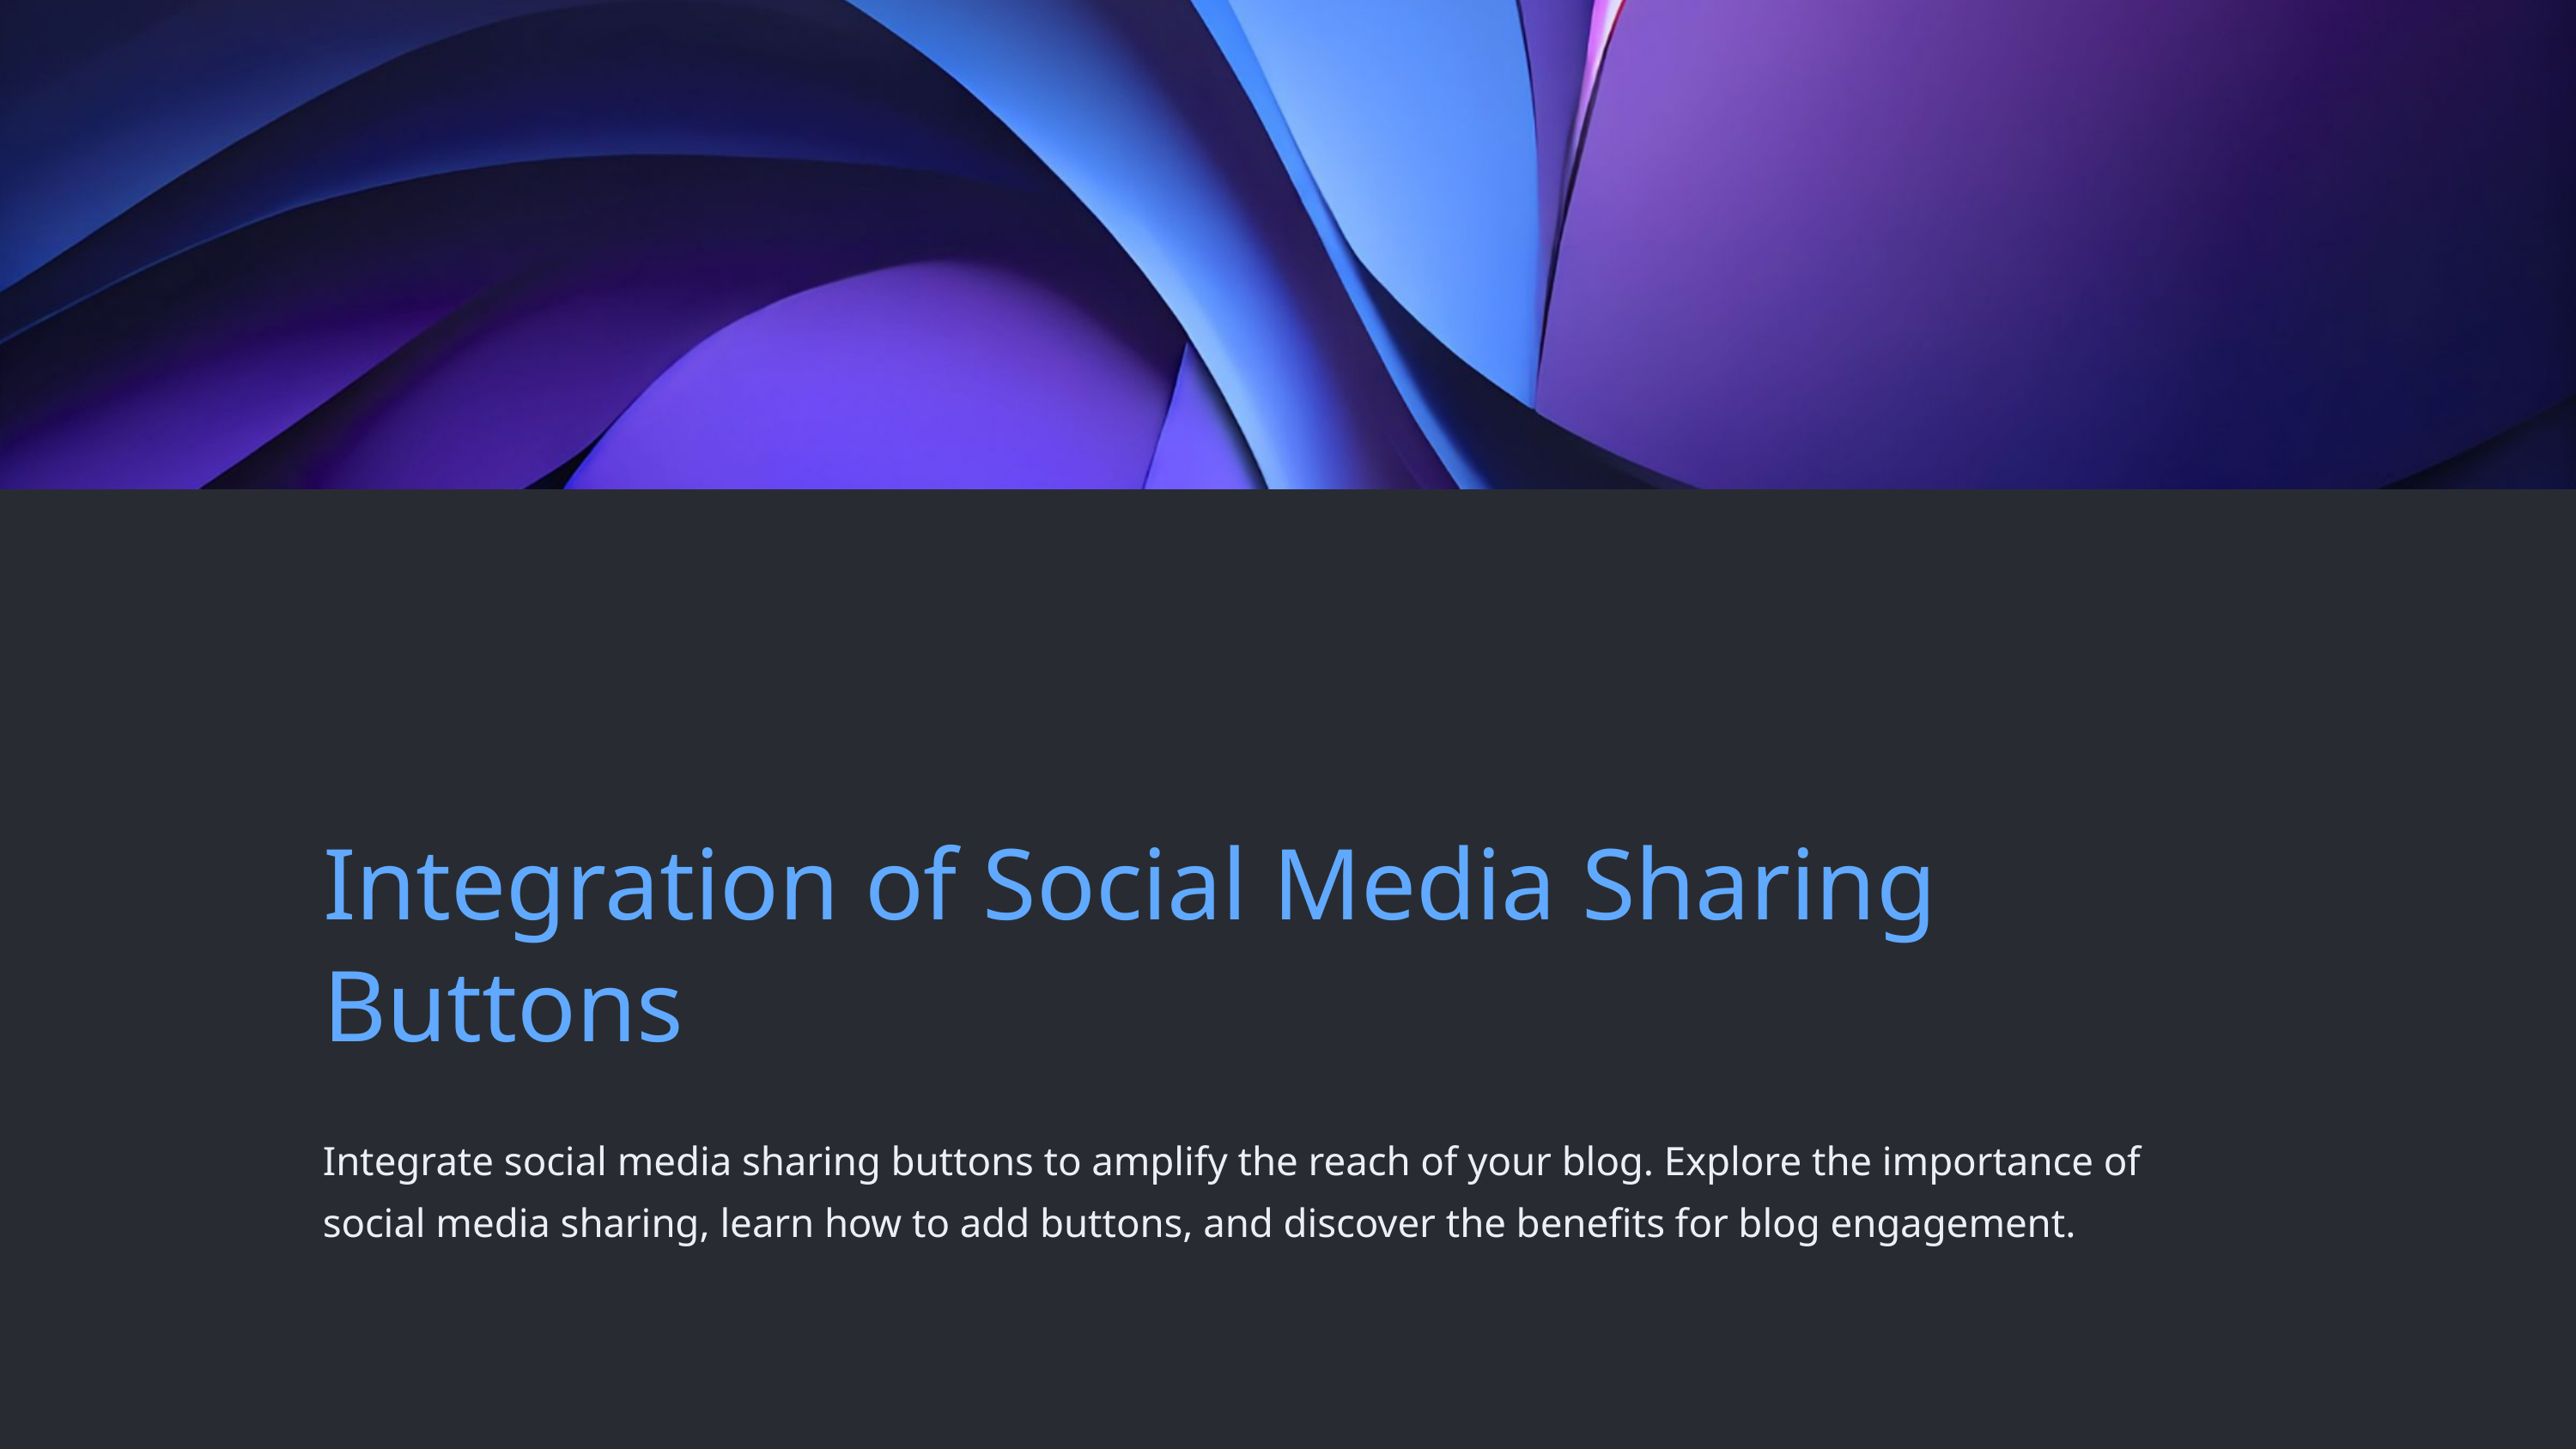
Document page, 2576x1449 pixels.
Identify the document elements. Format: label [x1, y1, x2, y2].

text_box [0, 0, 2576, 1449]
